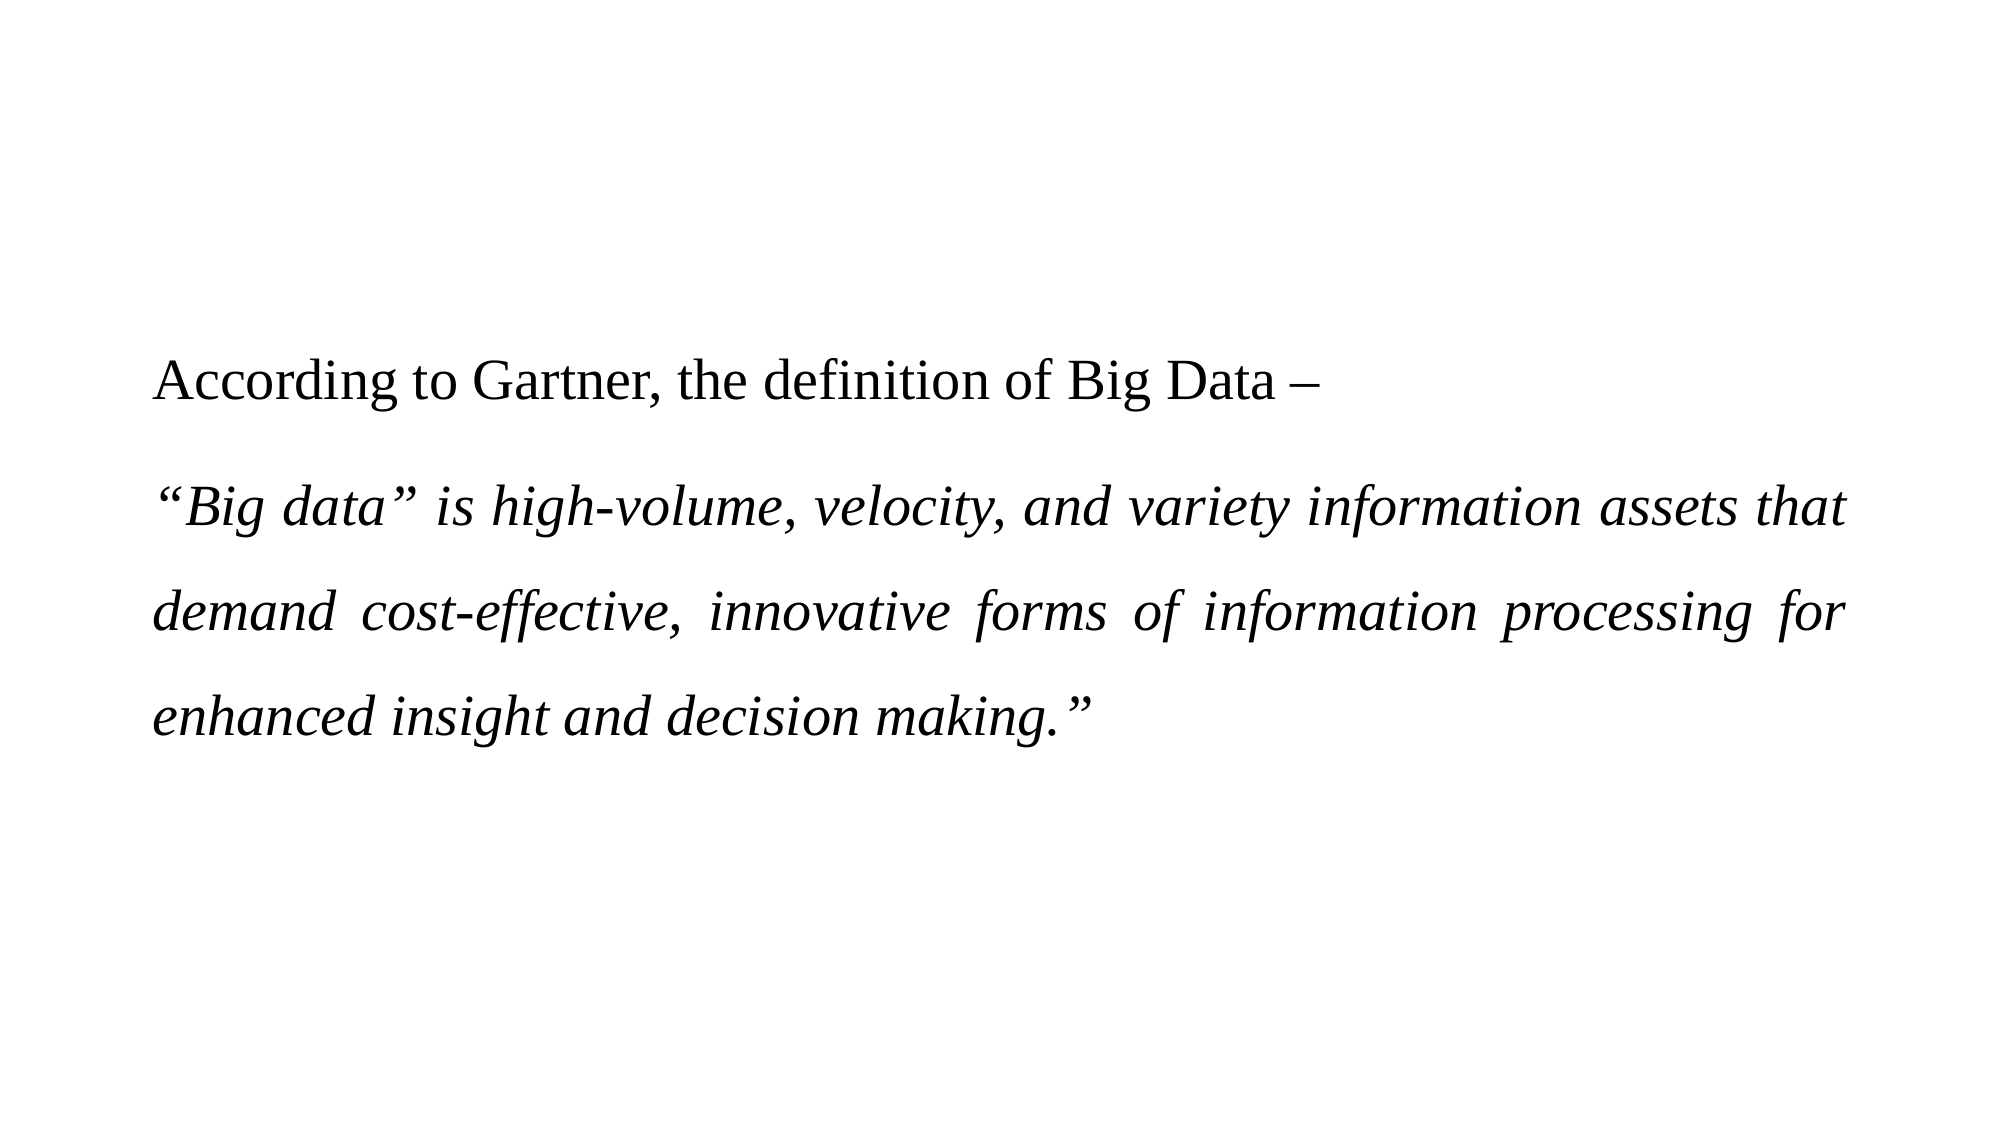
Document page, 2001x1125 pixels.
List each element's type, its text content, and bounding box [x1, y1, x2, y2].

list According to Gartner, the definition of Big Data – “Big data” is high-volume, velocity, and variety information assets that demand cost-effective, innovative forms of information processing for enhanced insight and decision making.” [137, 299, 1863, 1014]
